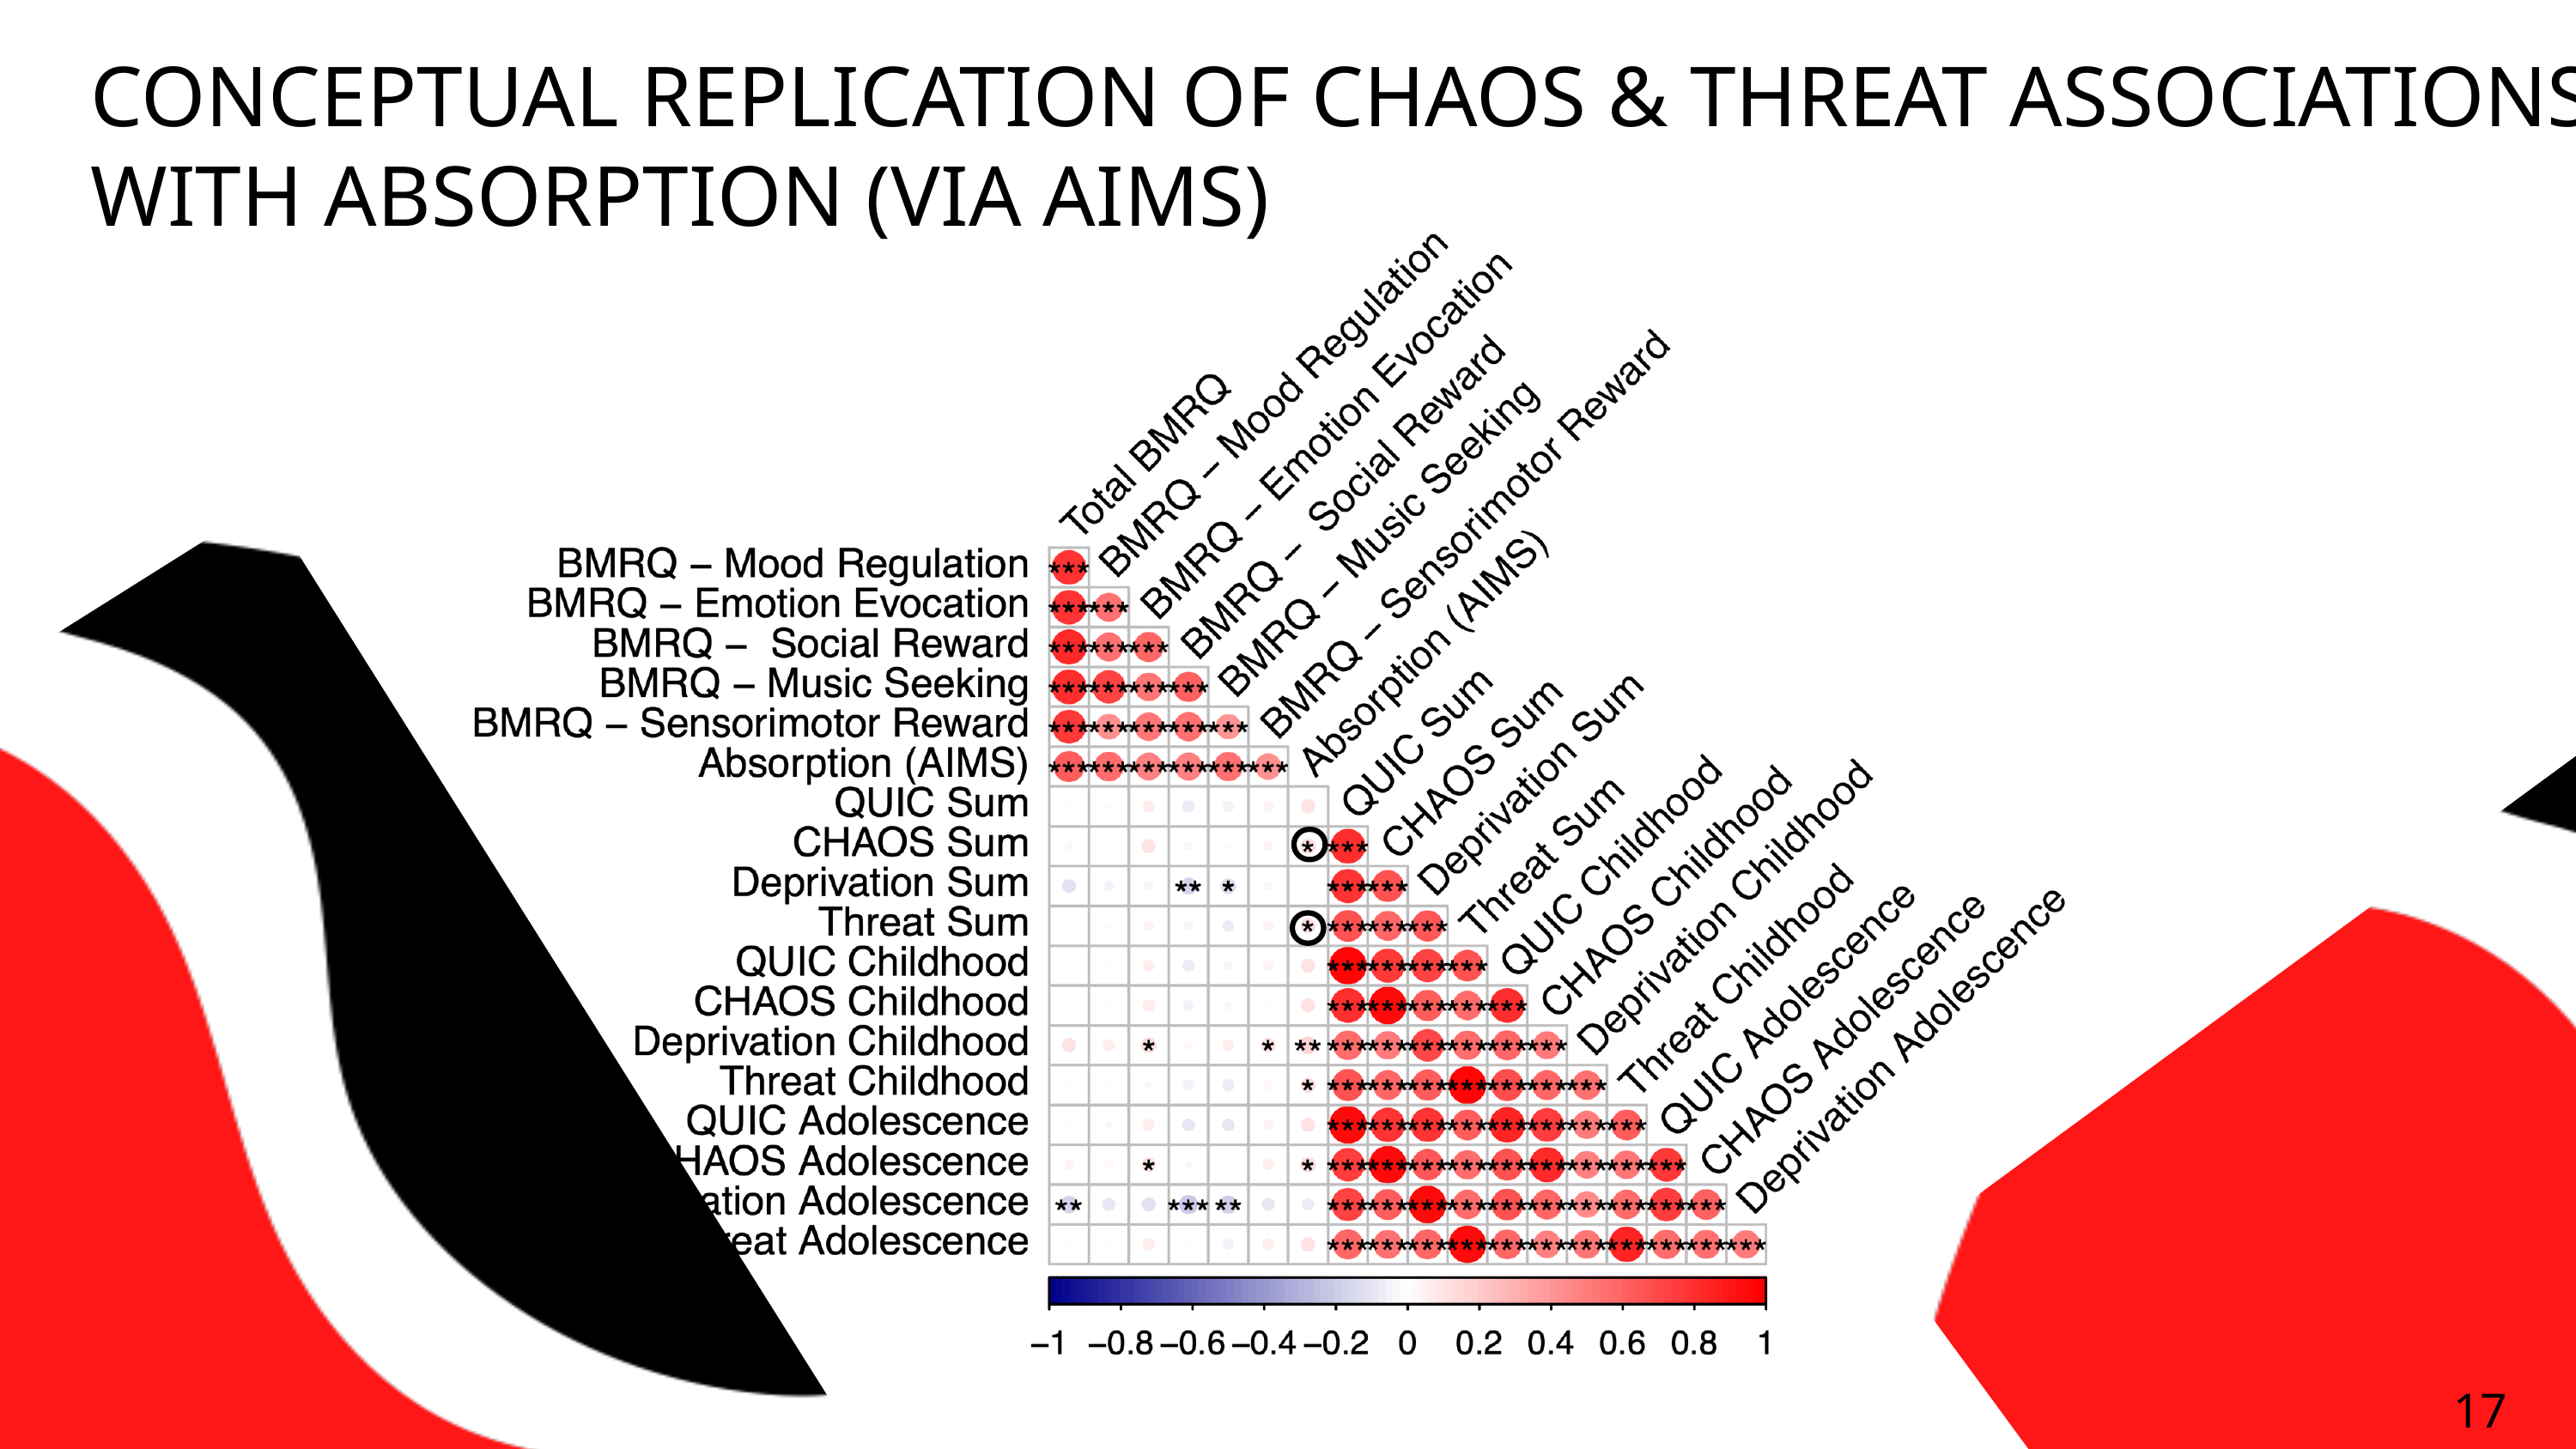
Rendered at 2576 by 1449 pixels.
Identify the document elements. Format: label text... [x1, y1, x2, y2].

text_box CONCEPTUAL REPLICATION OF CHAOS & THREAT ASSOCIATIONS WITH ABSORPTION (VIA AIMS) [90, 44, 2576, 243]
text_box [0, 502, 861, 1449]
text_box [1991, 755, 2576, 1449]
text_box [1293, 828, 1326, 860]
picture [471, 187, 2170, 1393]
text_box 17 [2411, 1371, 2549, 1438]
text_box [1291, 912, 1324, 943]
